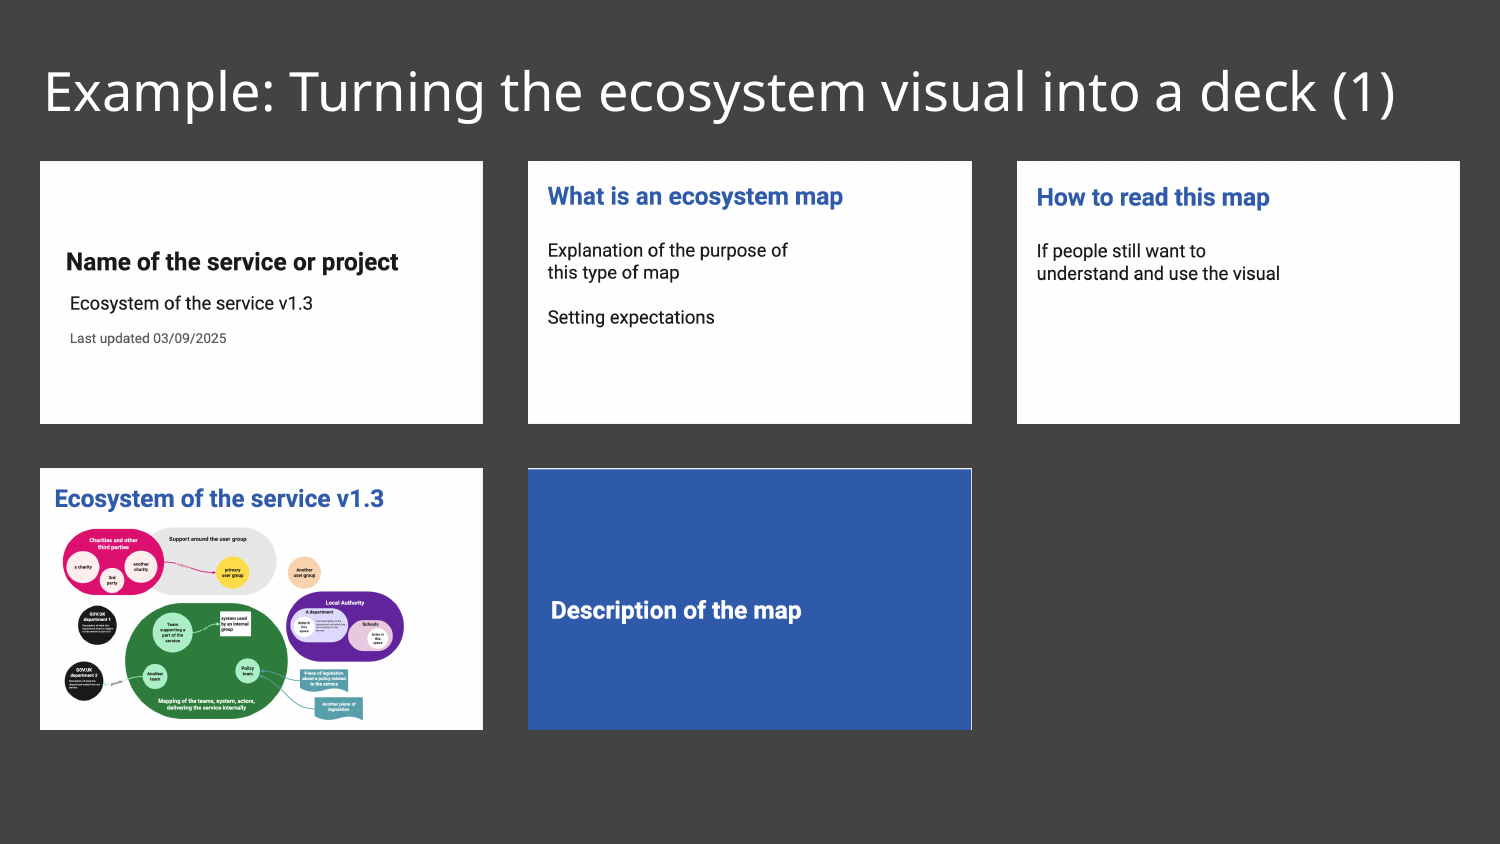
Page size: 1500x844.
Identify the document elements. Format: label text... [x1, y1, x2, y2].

title Example: Turning the ecosystem visual into a deck (1) [28, 42, 1457, 118]
picture [39, 161, 483, 424]
picture [528, 161, 972, 424]
picture [1017, 161, 1461, 424]
picture [528, 467, 972, 731]
picture [39, 467, 483, 731]
